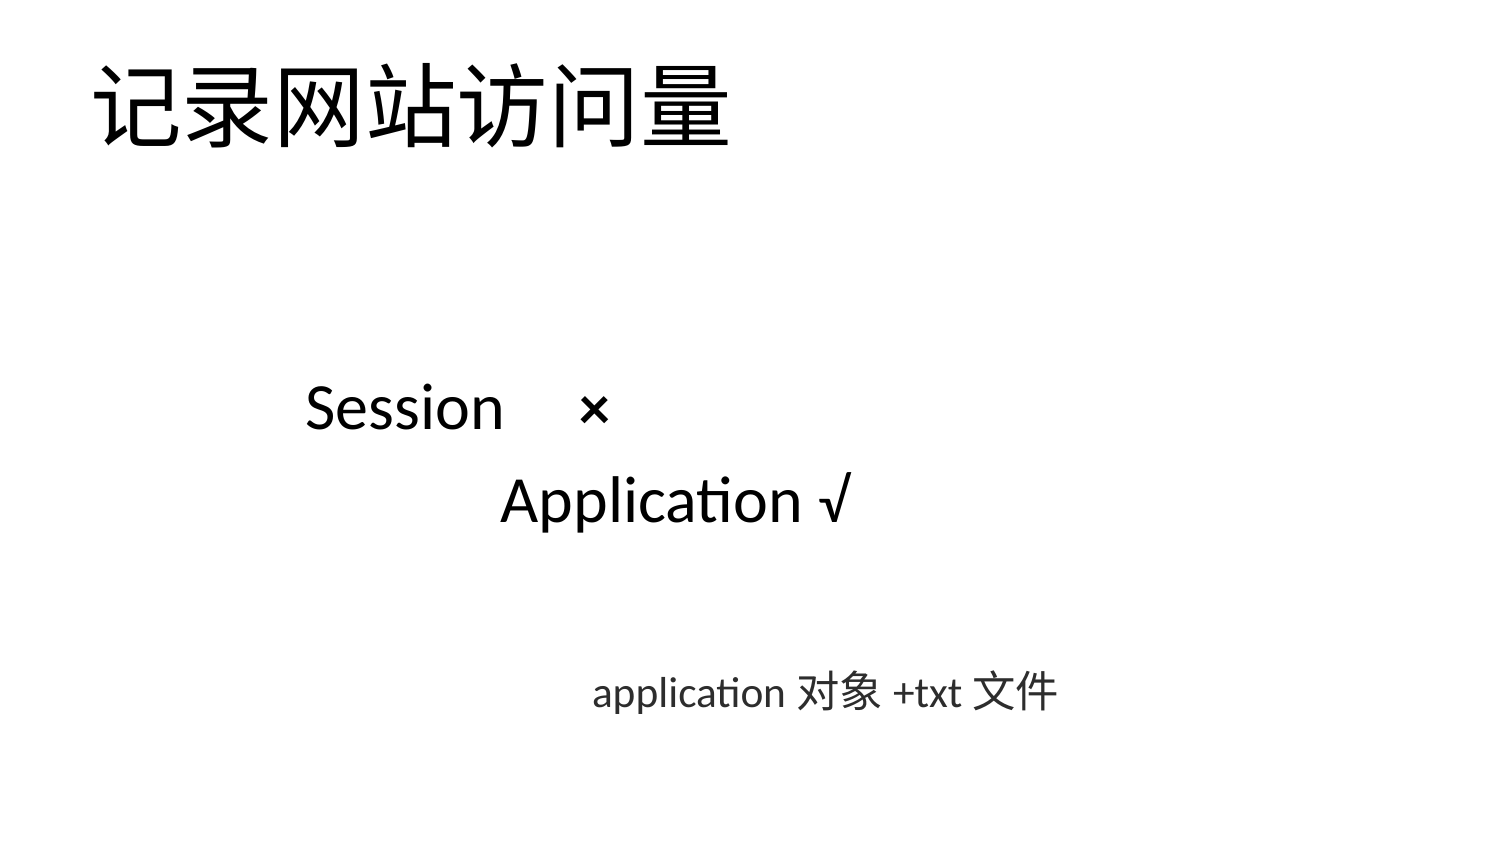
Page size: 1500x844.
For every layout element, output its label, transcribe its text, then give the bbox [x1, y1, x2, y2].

list Session × Application √ application对象+txt文件 [142, 264, 1220, 741]
title 记录网站访问量 [75, 33, 1425, 175]
